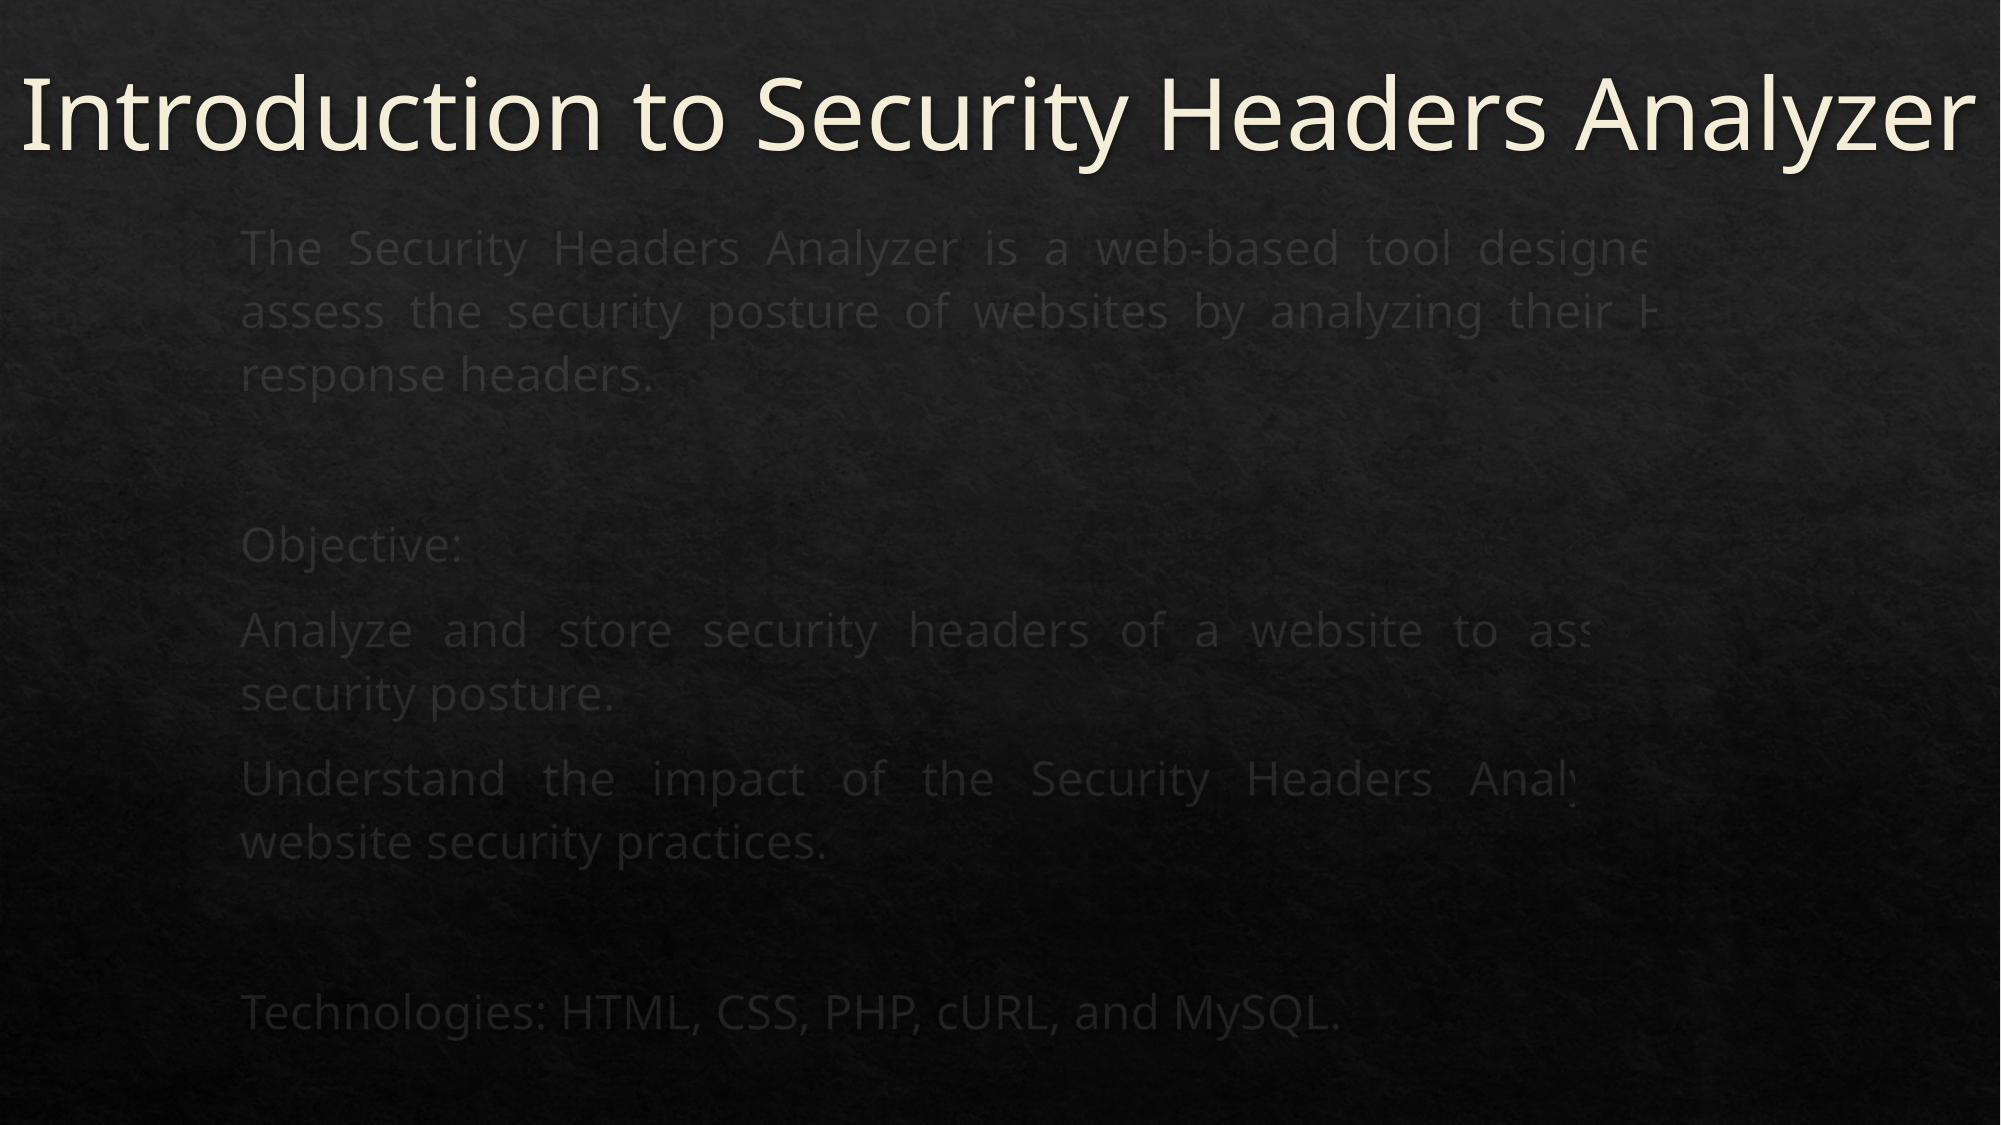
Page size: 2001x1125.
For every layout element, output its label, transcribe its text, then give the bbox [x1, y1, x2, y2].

subtitle The Security Headers Analyzer is a web-based tool designed to assess the security posture of websites by analyzing their HTTP response headers. Objective: Analyze and store security headers of a website to assess its security posture. Understand the impact of the Security Headers Analyzer on website security practices. Technologies: HTML, CSS, PHP, cURL, and MySQL. [224, 203, 1774, 1062]
title Introduction to Security Headers Analyzer [0, 31, 2000, 180]
